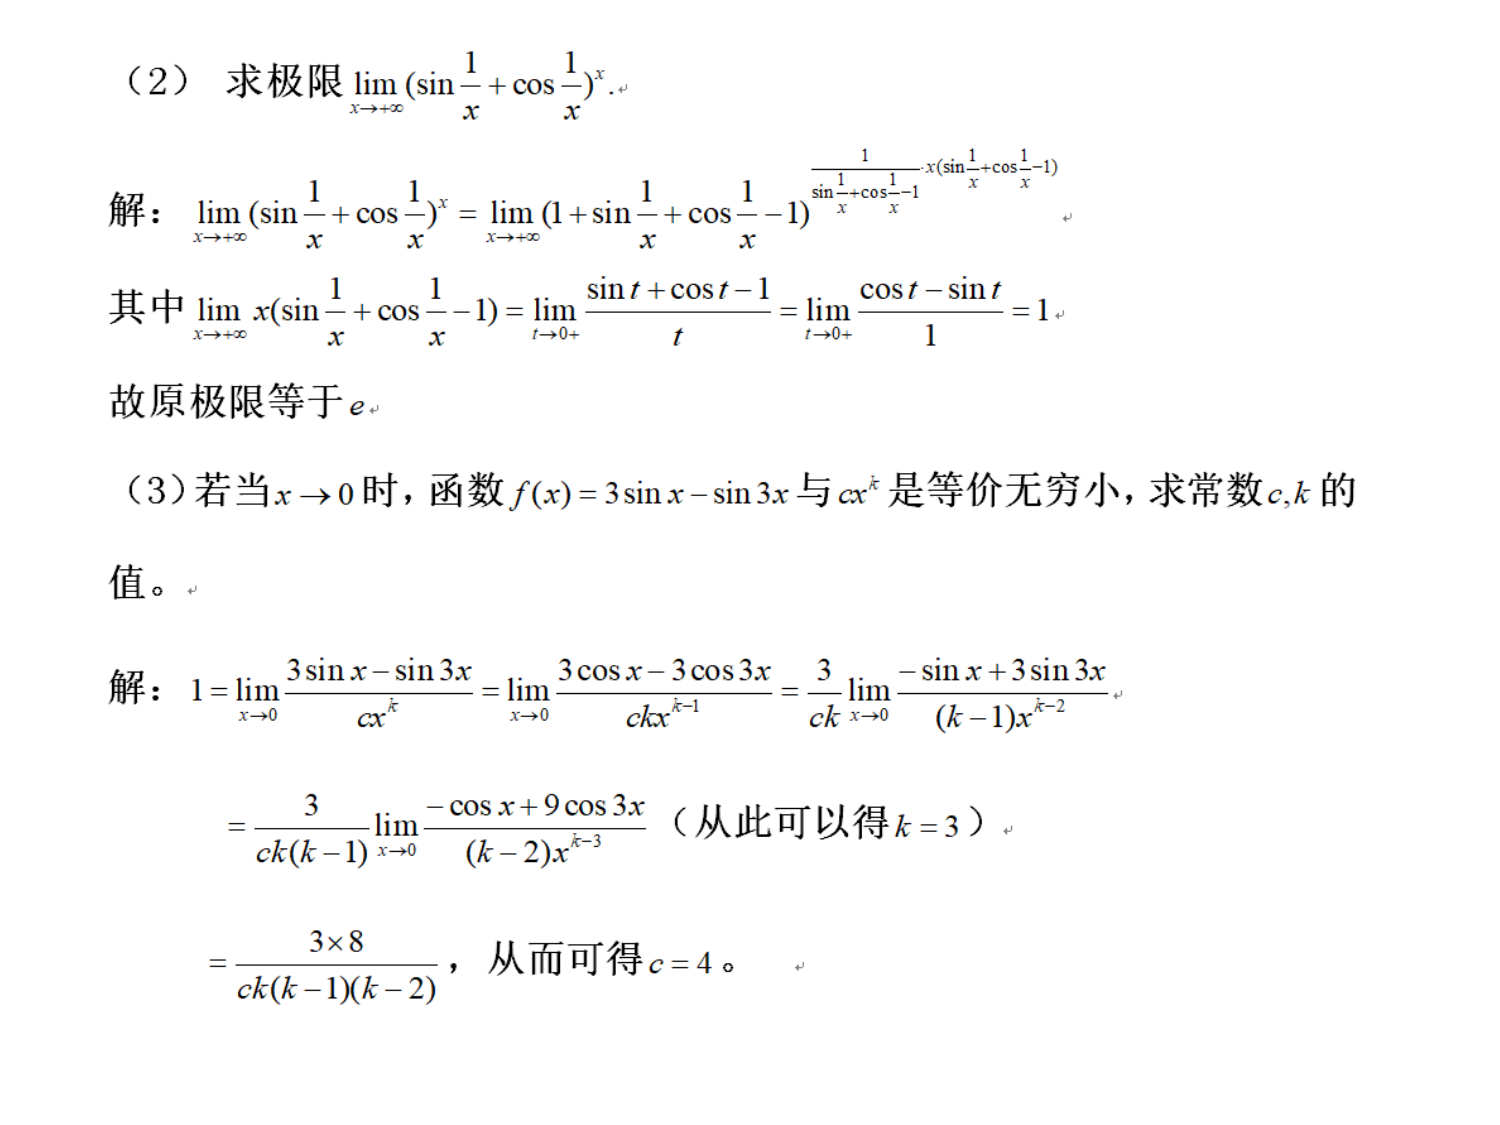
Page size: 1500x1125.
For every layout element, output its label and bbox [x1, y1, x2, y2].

picture [64, 30, 1400, 1030]
